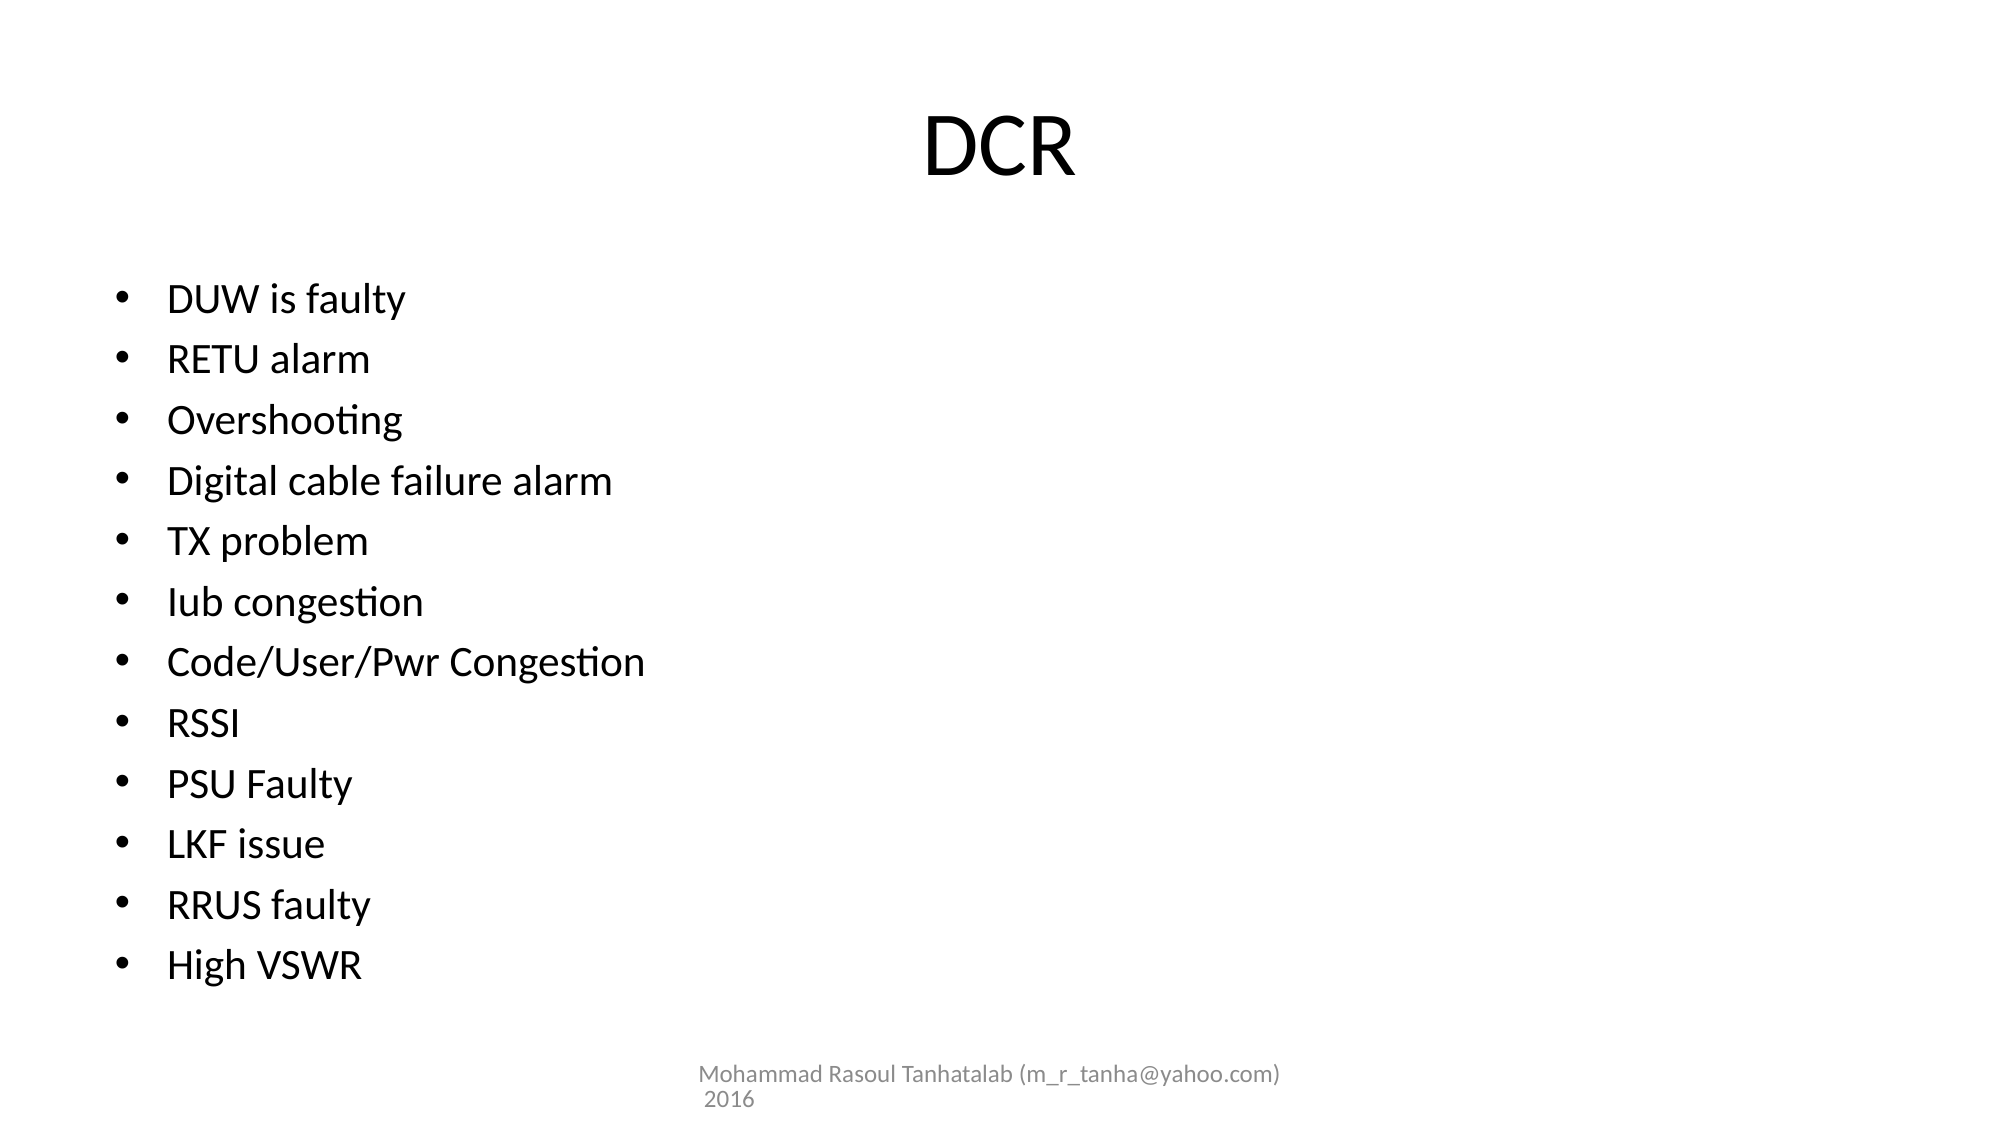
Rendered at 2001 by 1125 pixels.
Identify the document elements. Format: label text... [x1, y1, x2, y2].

footer Mohammad Rasoul Tanhatalab (m_r_tanha@yahoo.com) 2016 [683, 1042, 1317, 1103]
title DCR [99, 45, 1900, 233]
list DUW is faulty RETU alarm Overshooting Digital cable failure alarm TX problem Iub congestion Code/User/Pwr Congestion RSSI PSU Faulty LKF issue RRUS faulty High VSWR [99, 262, 1900, 1005]
